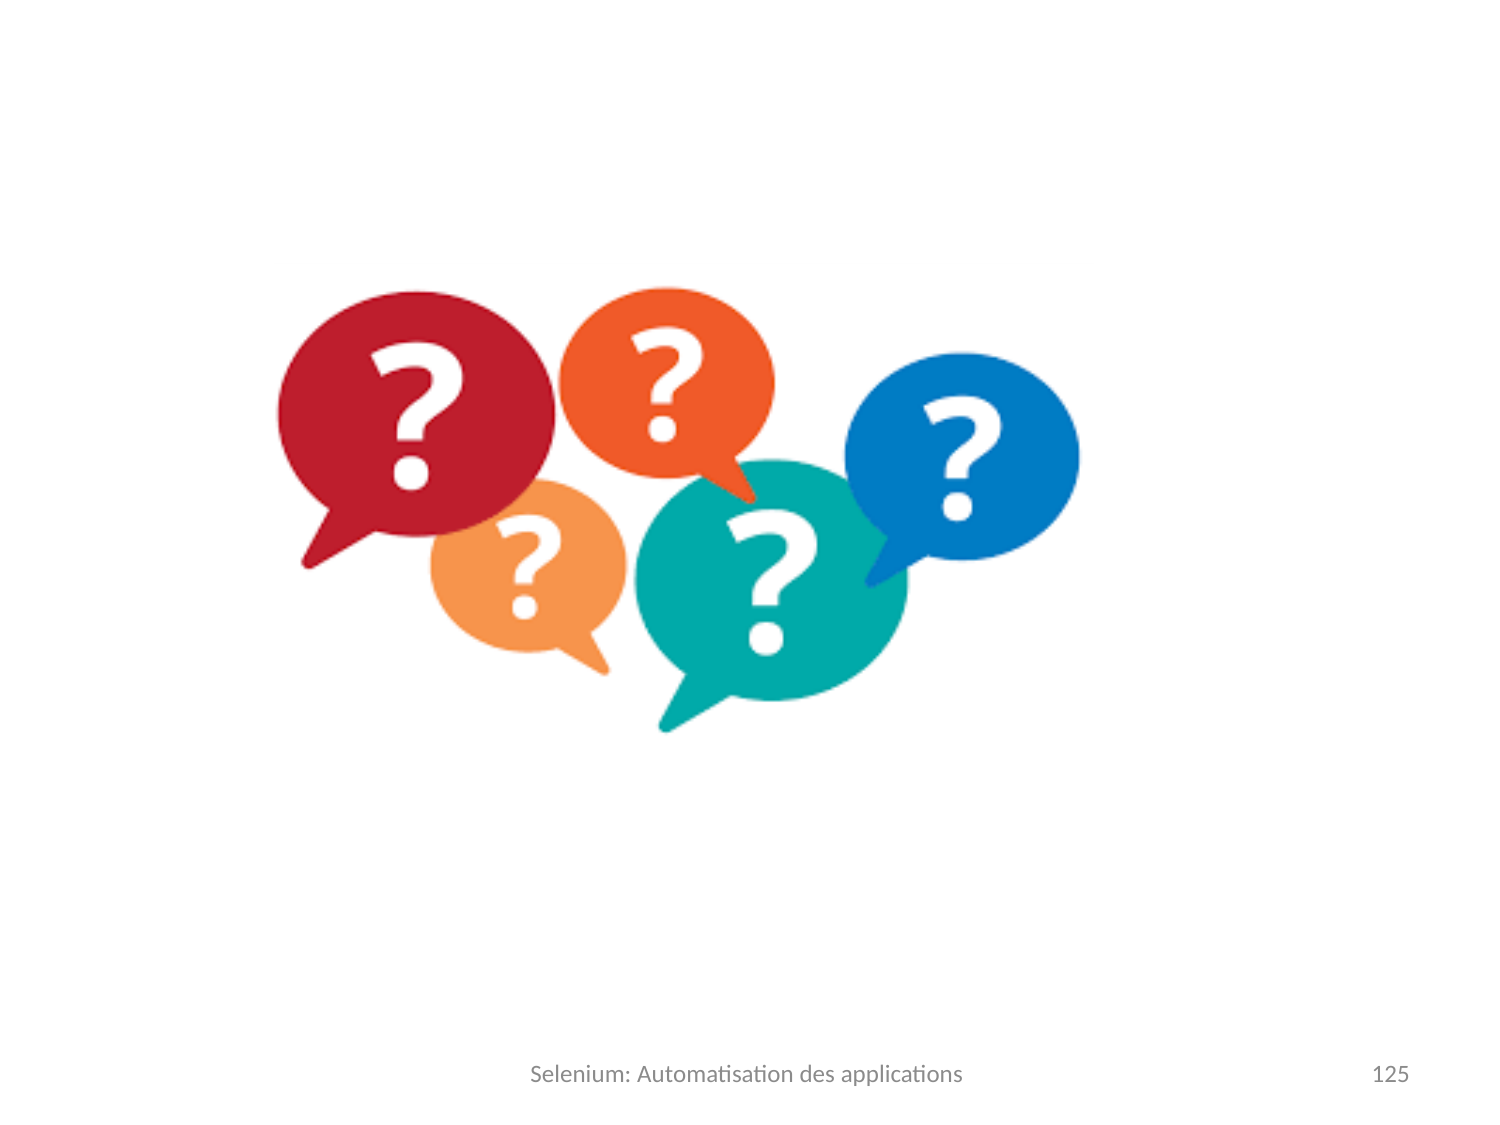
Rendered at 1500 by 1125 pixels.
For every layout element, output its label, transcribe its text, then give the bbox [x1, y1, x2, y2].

slide_number 125 [1074, 1042, 1425, 1103]
picture [273, 262, 1094, 750]
footer Selenium: Automatisation des applications [512, 1042, 988, 1103]
